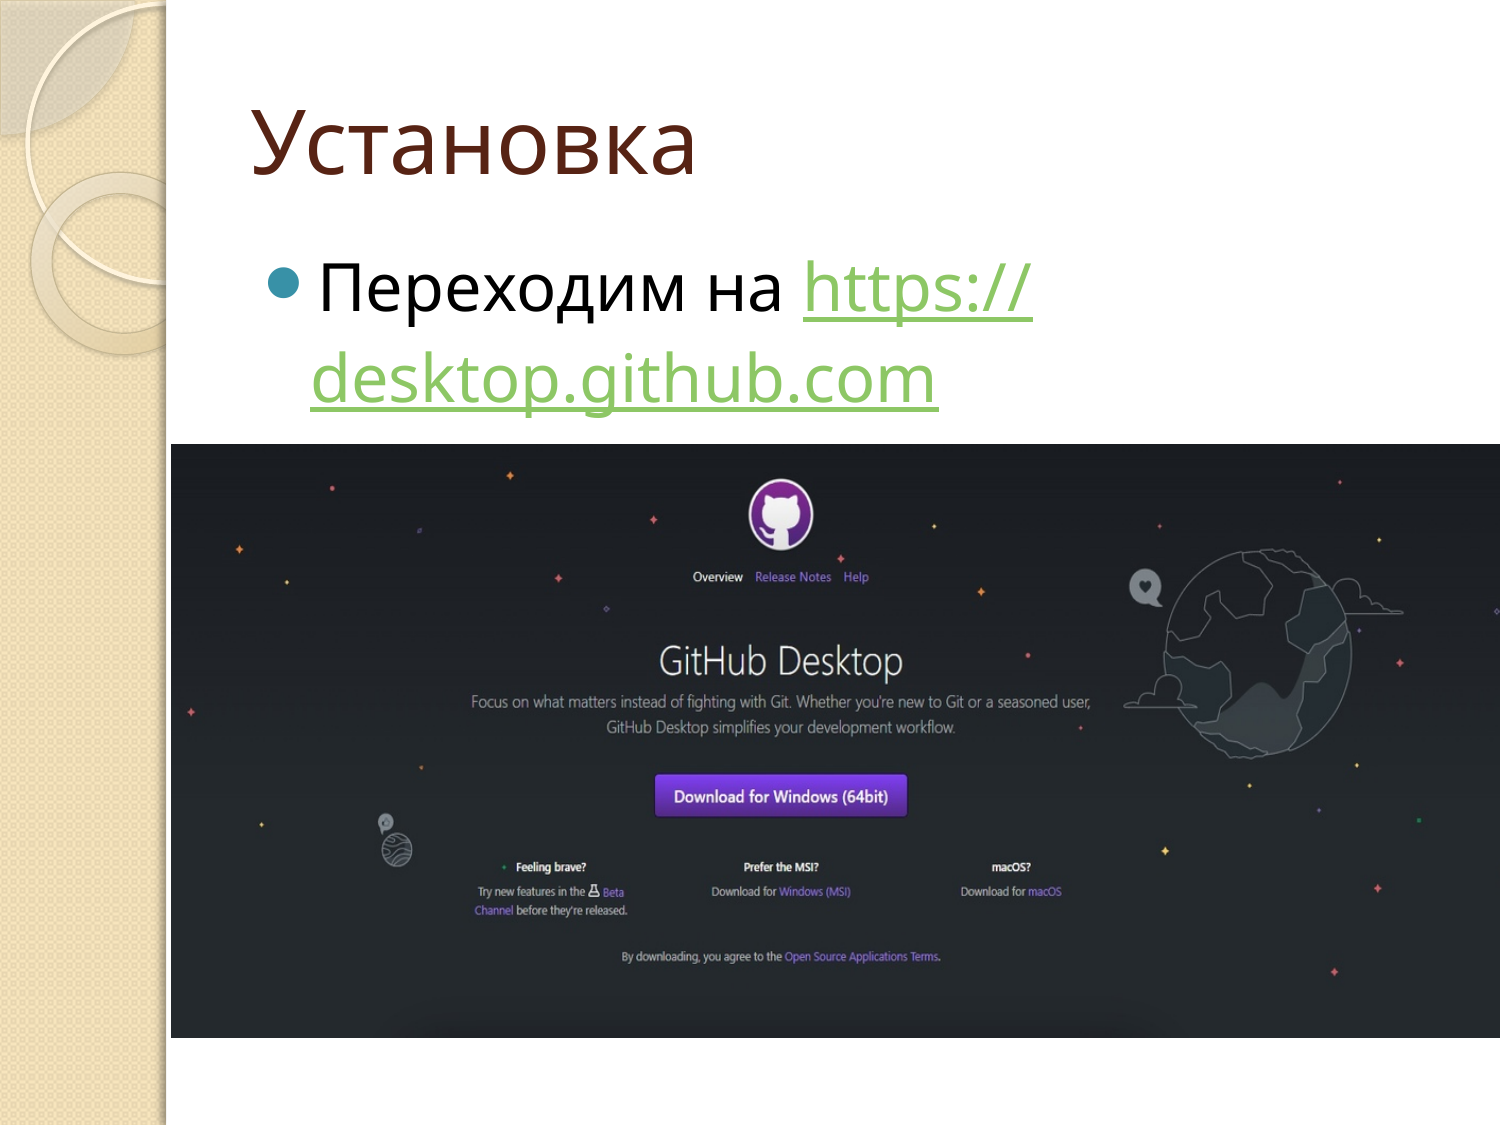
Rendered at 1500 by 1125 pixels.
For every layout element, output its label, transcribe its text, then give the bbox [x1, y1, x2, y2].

title Установка [235, 45, 1466, 233]
list Переходим на https://desktop.github.com [235, 237, 1466, 441]
picture [170, 444, 1500, 1038]
